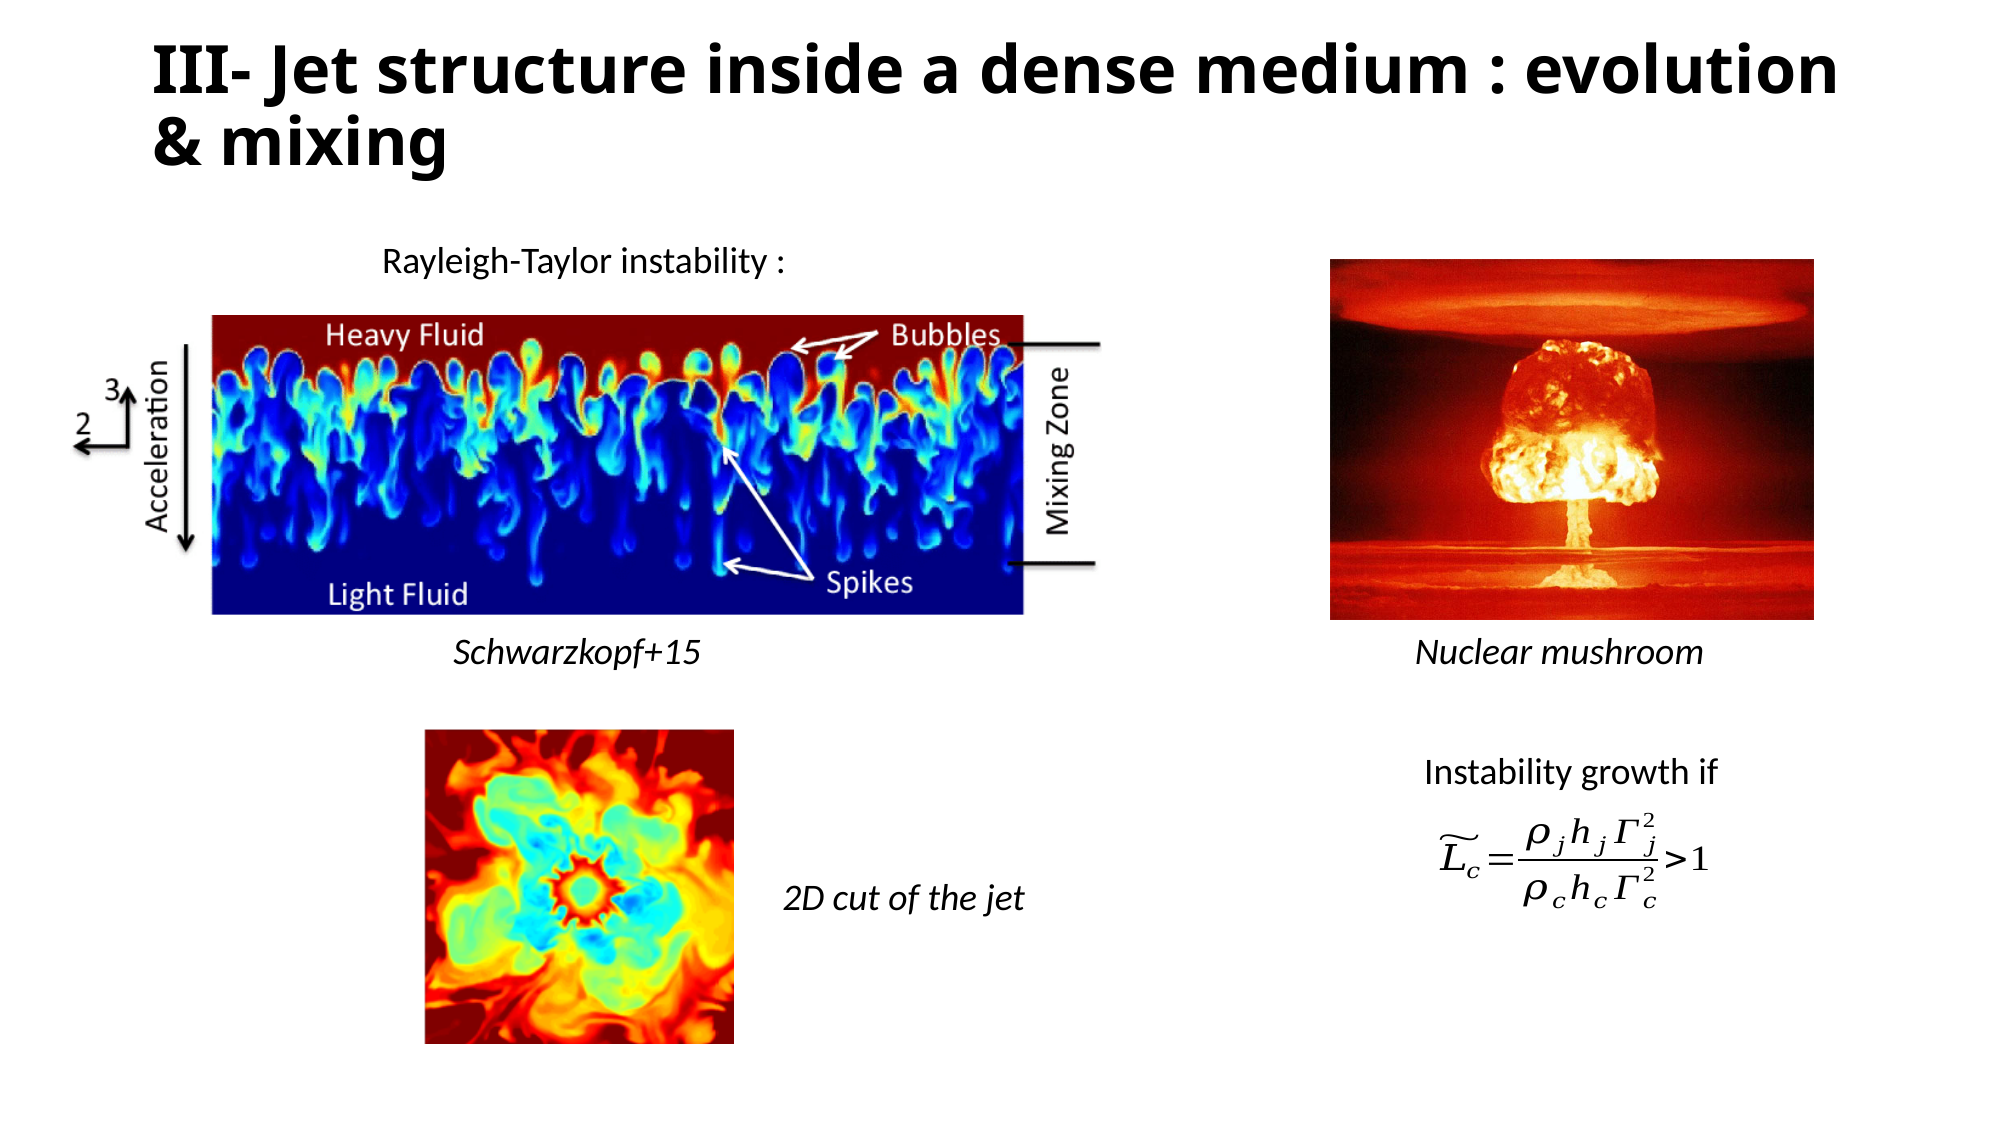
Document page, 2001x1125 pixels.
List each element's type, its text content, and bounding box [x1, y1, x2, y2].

text_box Rayleigh-Taylor instability : [367, 229, 805, 289]
picture [1330, 259, 1814, 620]
picture [70, 315, 1102, 616]
text_box Instability growth if [1409, 739, 1755, 800]
picture [424, 729, 734, 1045]
text_box Schwarzkopf+15 [438, 619, 734, 680]
text_box 2D cut of the jet [767, 865, 1138, 926]
title III- Jet structure inside a dense medium : evolution & mixing [137, 59, 1863, 157]
text_box Nuclear mushroom [1400, 620, 1765, 680]
